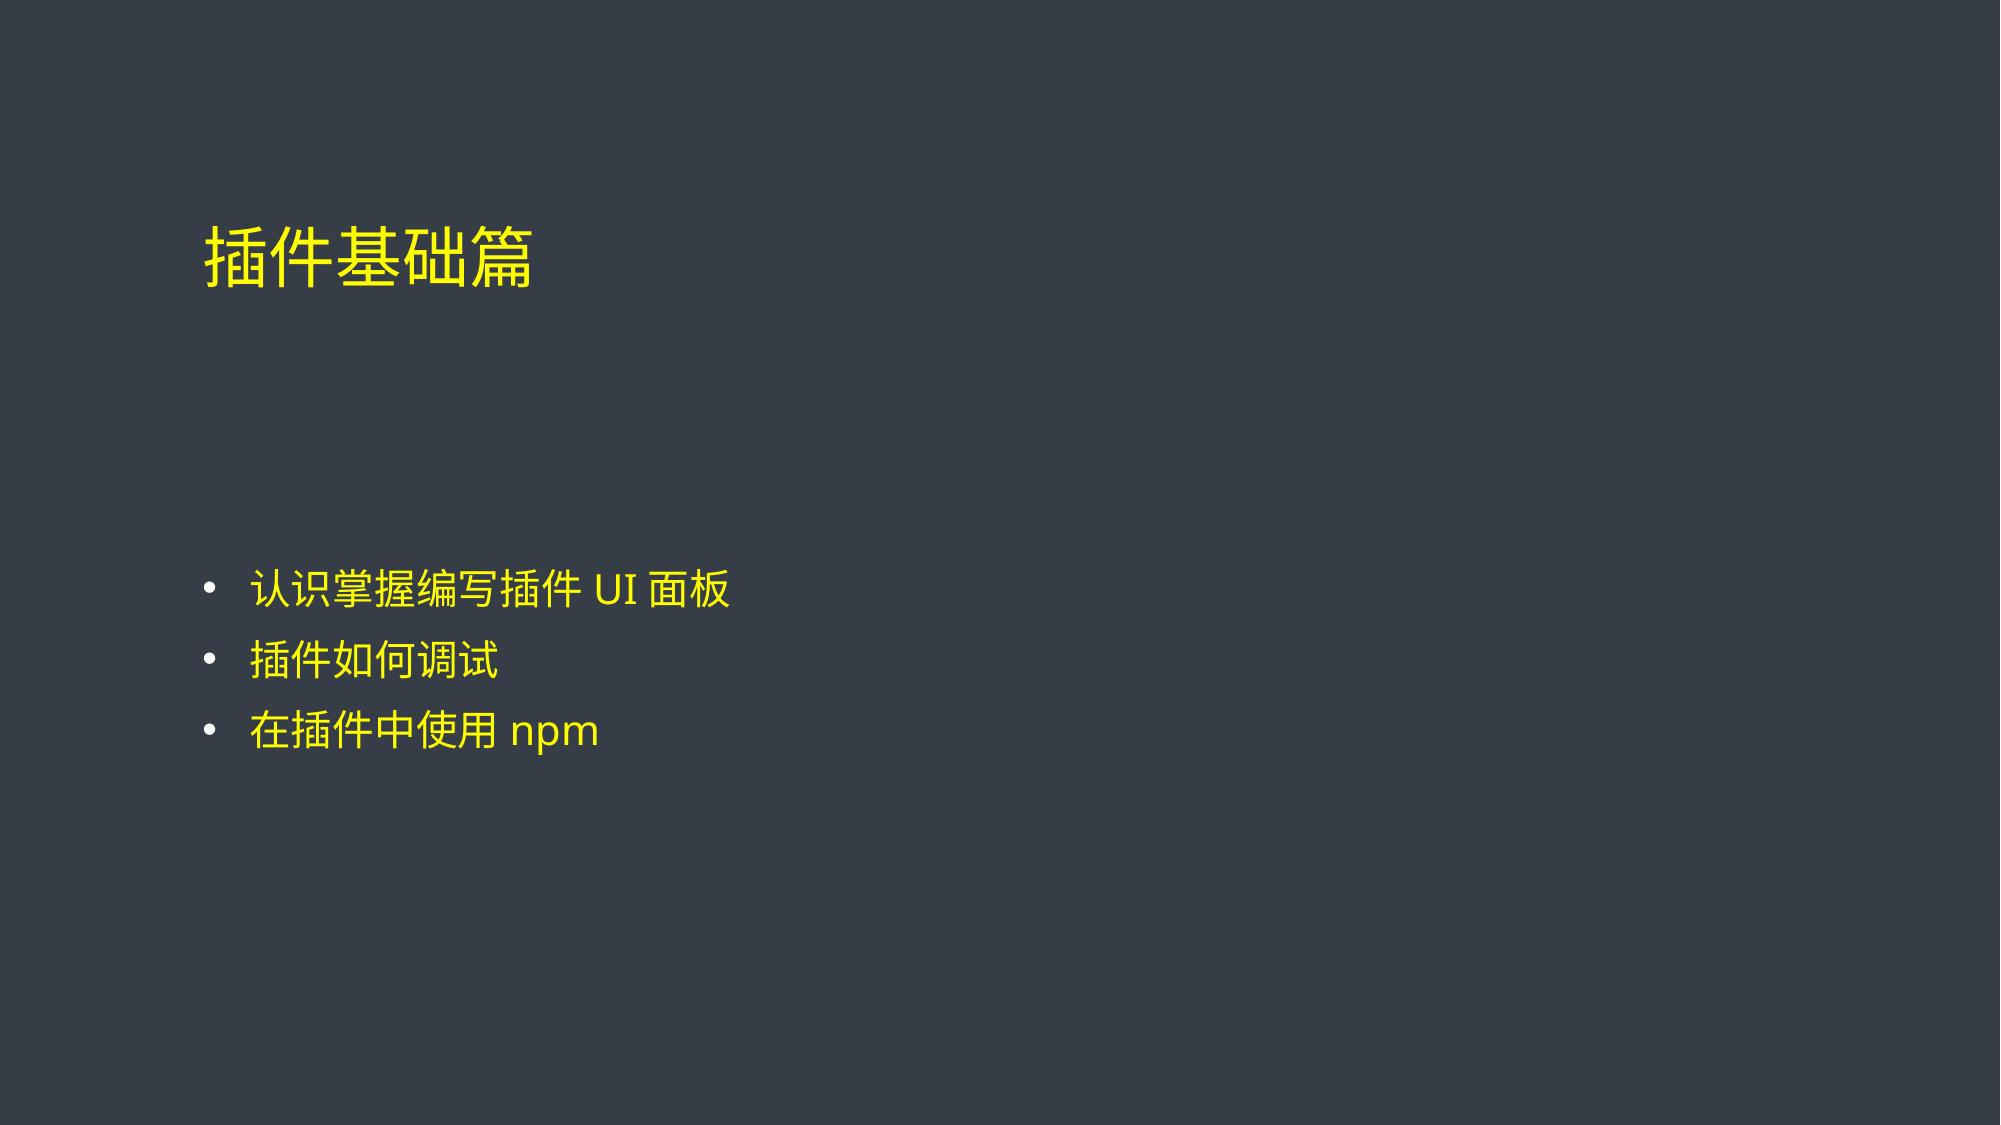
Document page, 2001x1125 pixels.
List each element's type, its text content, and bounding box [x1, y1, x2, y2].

title 插件基础篇 [187, 99, 1813, 413]
list 认识掌握编写插件UI面板 插件如何调试 在插件中使用npm [187, 437, 1813, 950]
